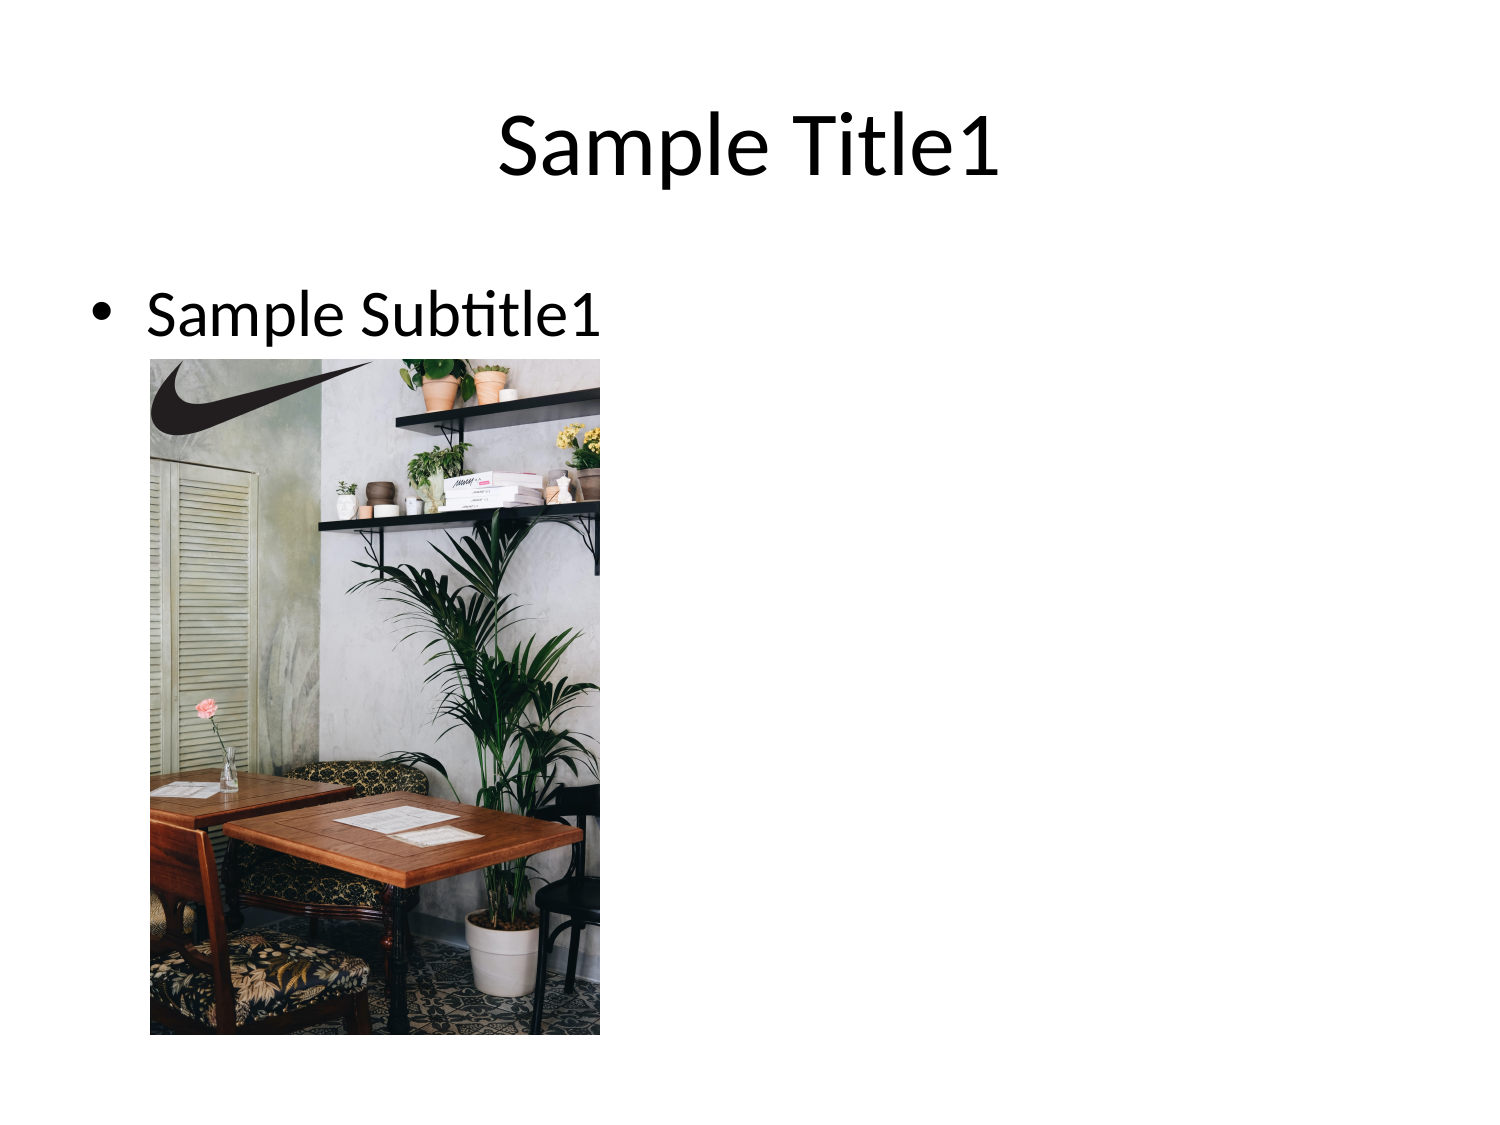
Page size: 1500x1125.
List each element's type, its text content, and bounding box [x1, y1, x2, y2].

picture [149, 359, 601, 1036]
list Sample Subtitle1 [75, 262, 1425, 1005]
title Sample Title1 [75, 45, 1425, 233]
